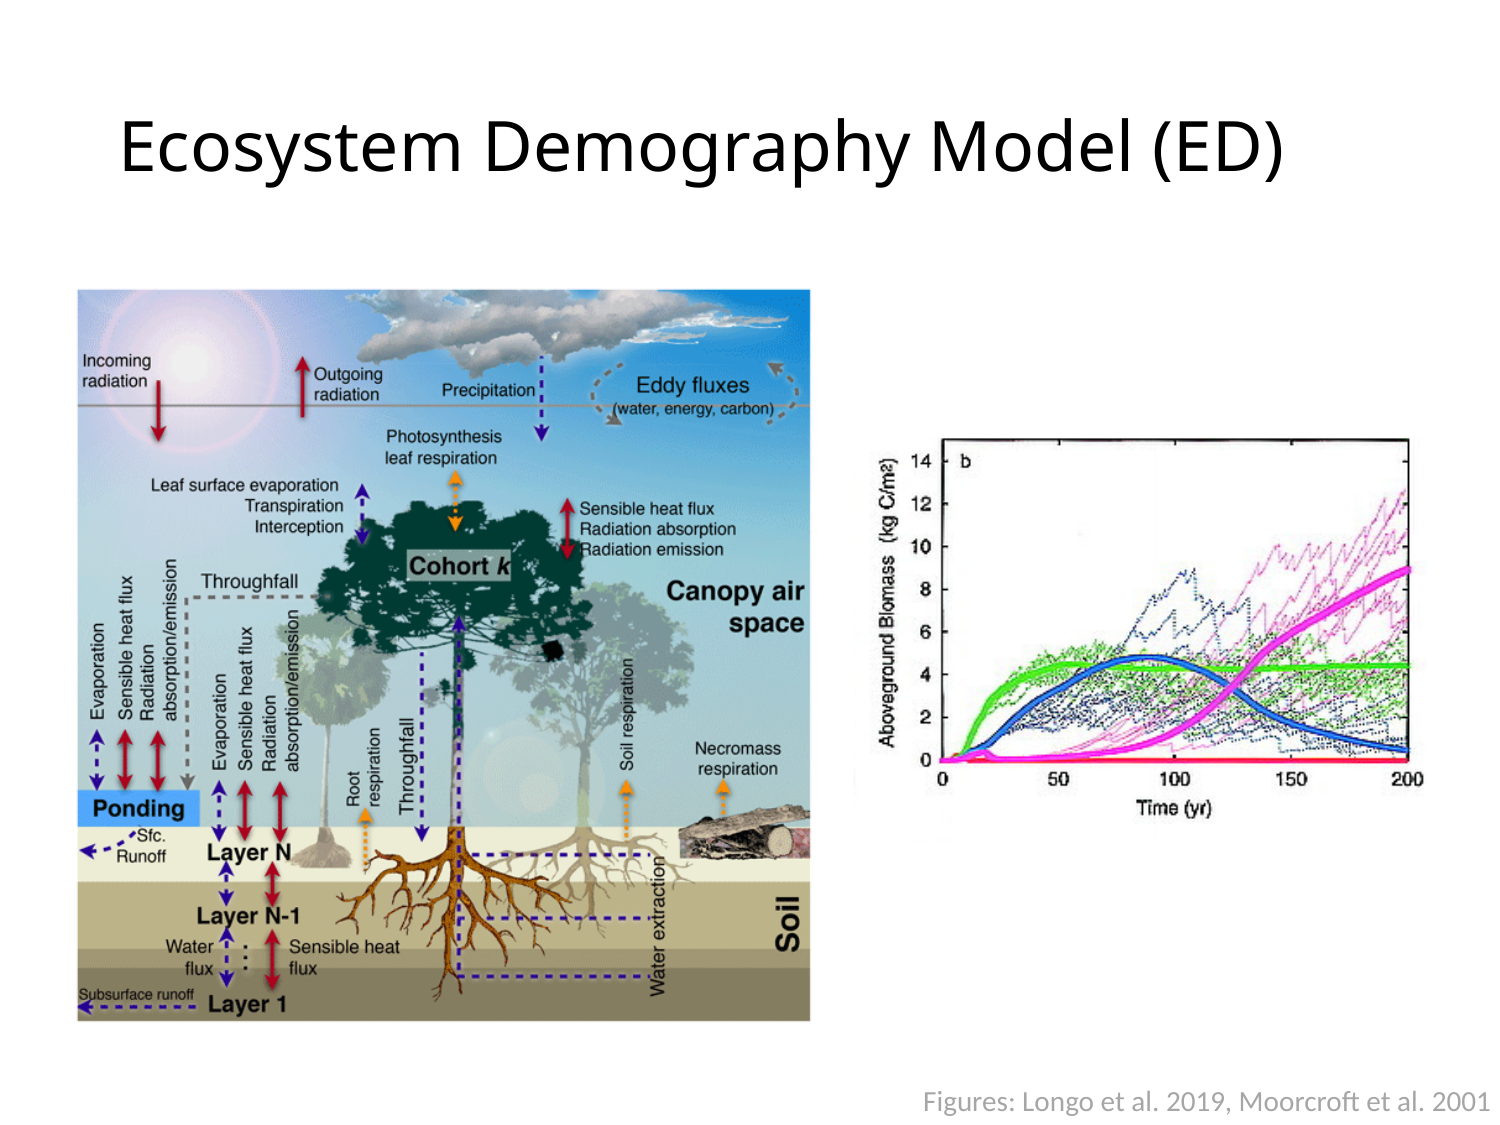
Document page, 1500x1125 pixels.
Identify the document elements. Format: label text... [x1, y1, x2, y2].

text_box Figures: Longo et al. 2019, Moorcroft et al. 2001 [908, 1074, 1500, 1125]
picture [73, 285, 815, 1026]
picture [853, 437, 1427, 844]
title Ecosystem Demography Model (ED) [103, 83, 1397, 214]
